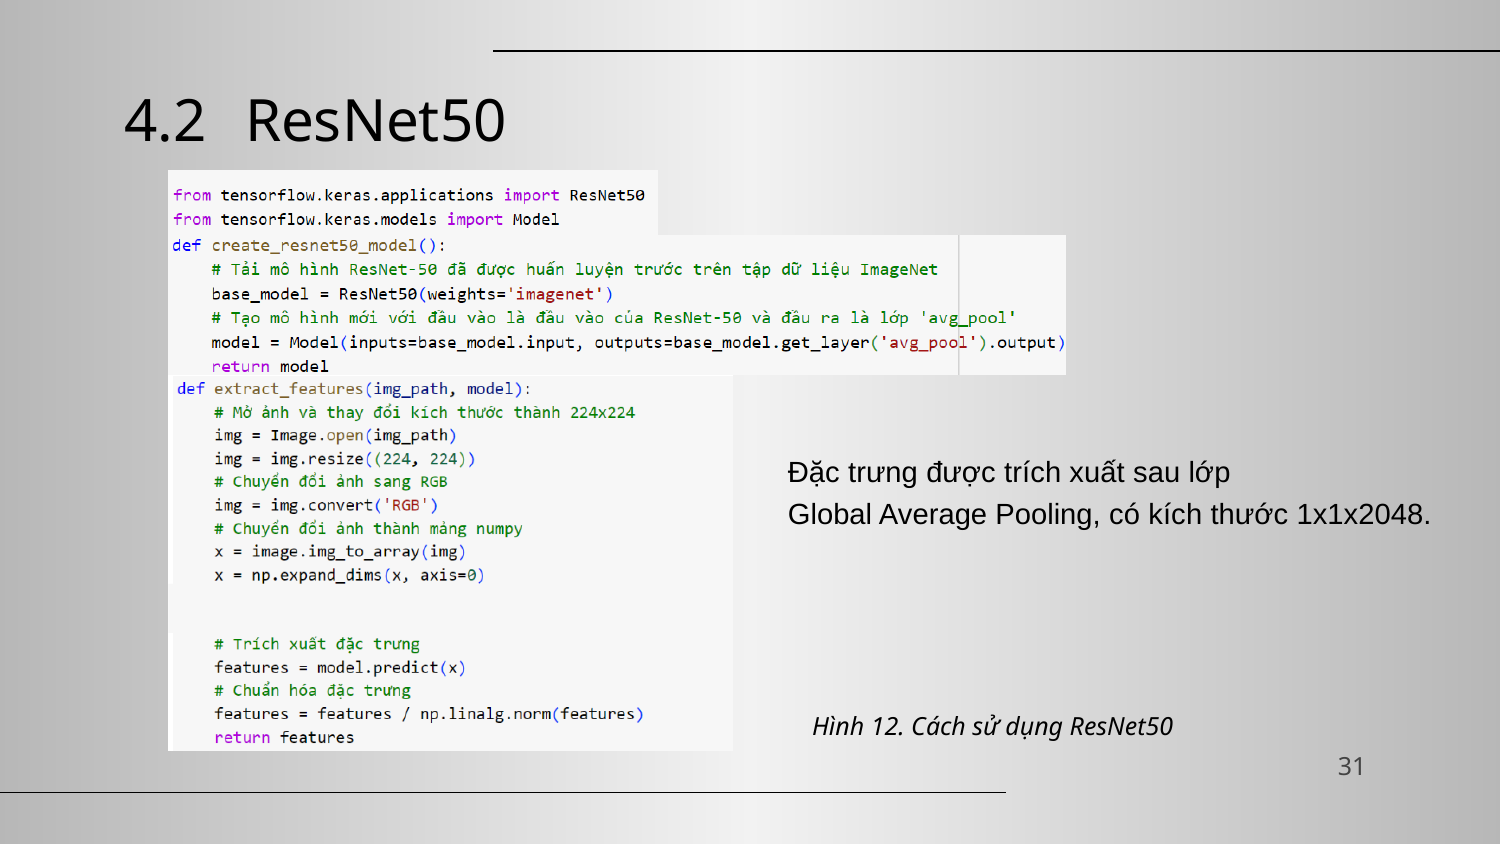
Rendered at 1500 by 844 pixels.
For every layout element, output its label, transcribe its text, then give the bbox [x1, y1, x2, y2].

picture [168, 170, 1066, 751]
text_box ResNet50 [238, 77, 586, 169]
title 4.2 [118, 77, 224, 171]
text_box Hình 12. Cách sử dụng ResNet50 [773, 698, 1213, 745]
text_box Đặc trưng được trích xuất sau lớp Global Average Pooling, có kích thước 1x1x2048. [773, 439, 1492, 538]
slide_number 31 [1043, 745, 1382, 791]
